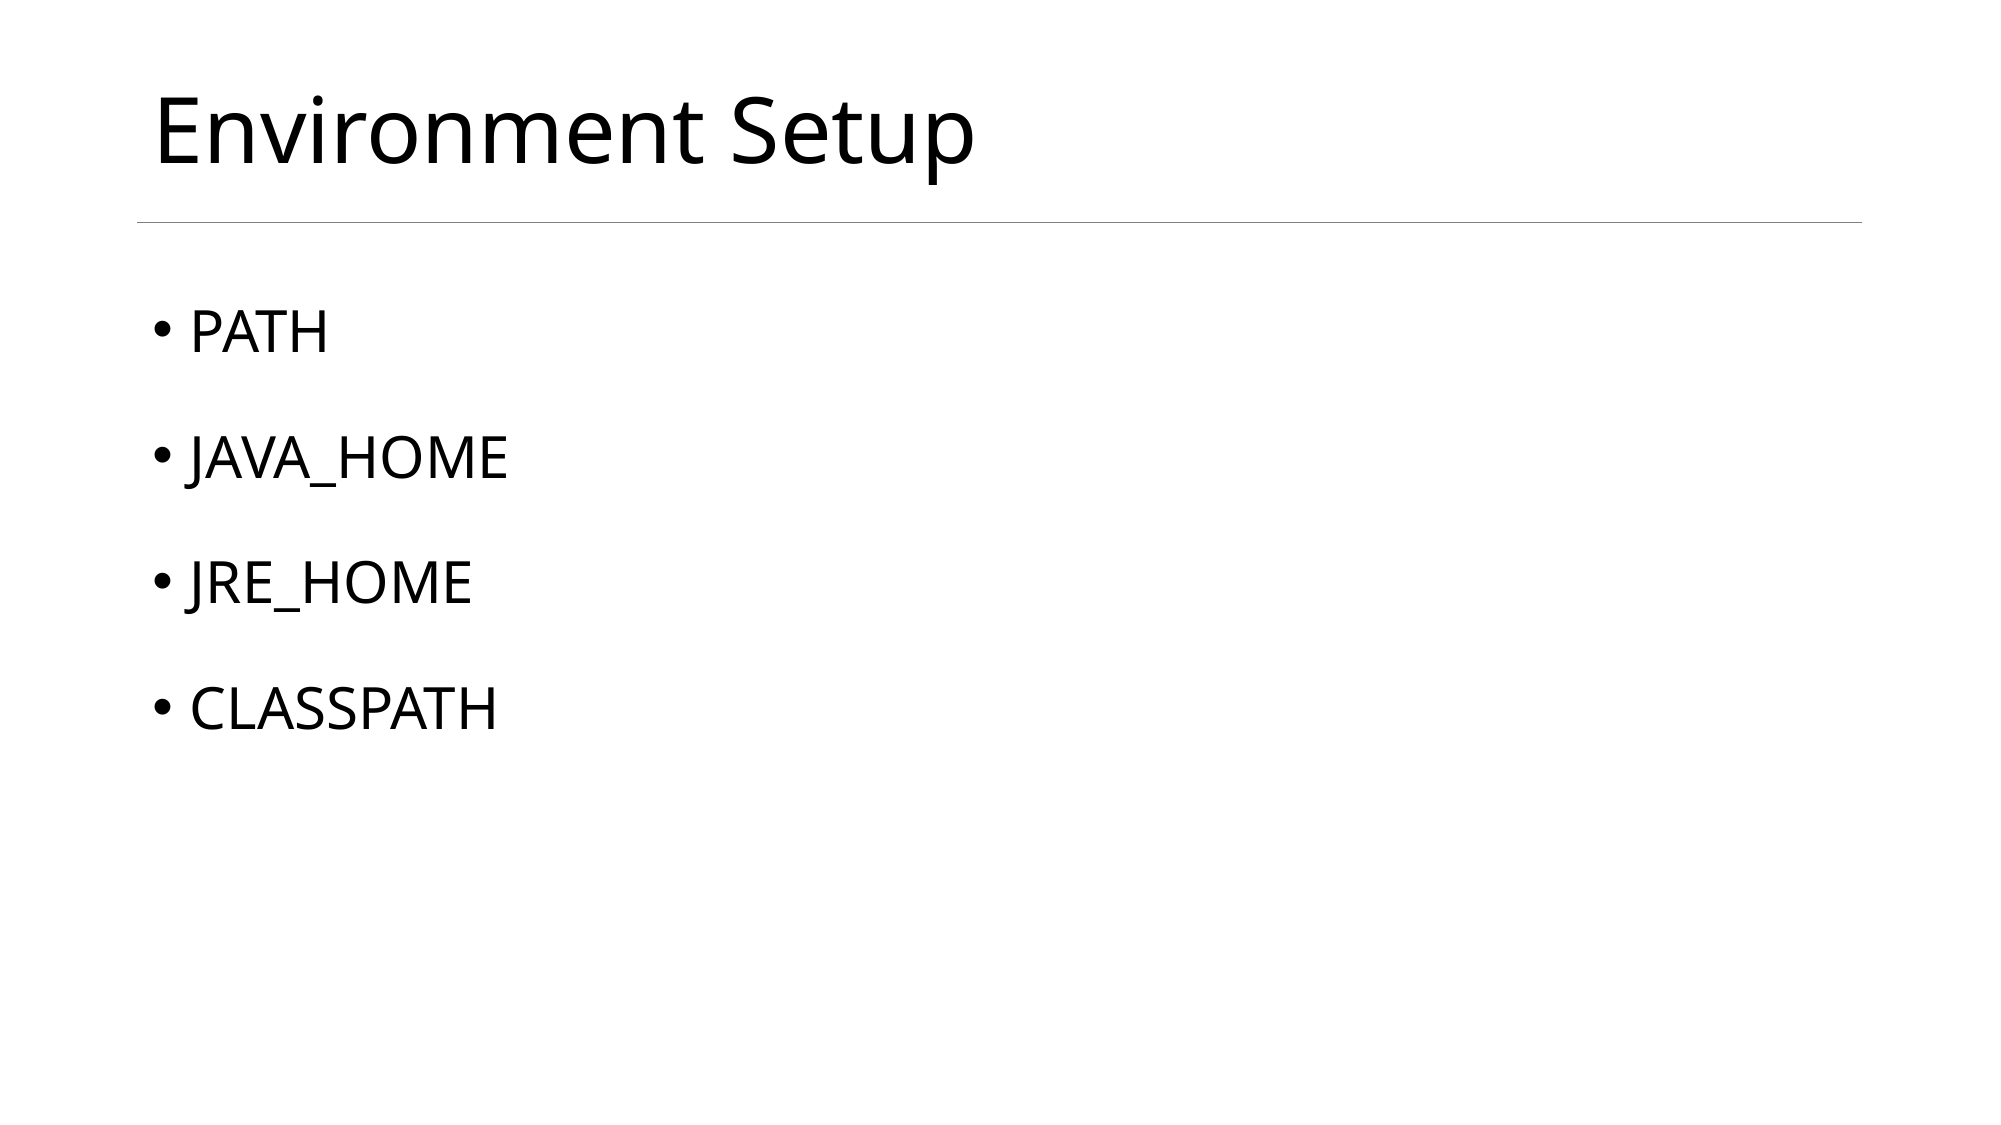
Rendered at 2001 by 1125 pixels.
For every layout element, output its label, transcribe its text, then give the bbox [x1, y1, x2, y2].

title Environment Setup [137, 44, 1863, 223]
list PATH JAVA_HOME JRE_HOME CLASSPATH [137, 251, 1863, 1014]
